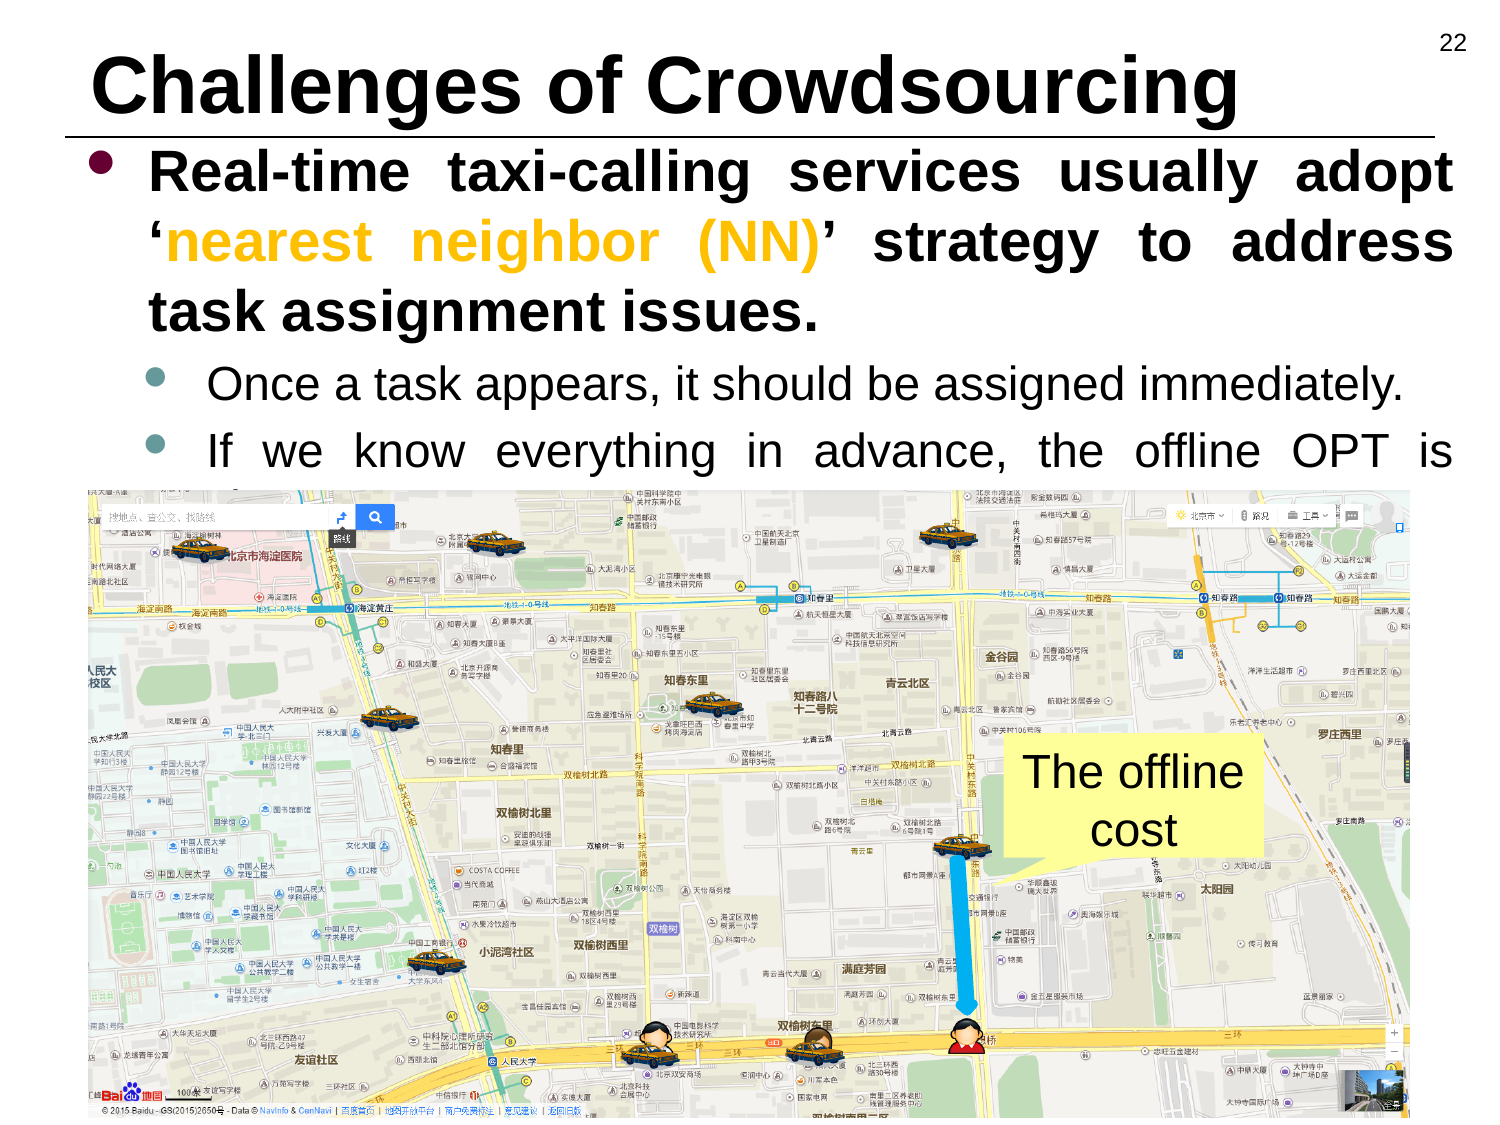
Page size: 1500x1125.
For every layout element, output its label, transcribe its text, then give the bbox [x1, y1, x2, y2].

text_box Real-time taxi-calling services usually adopt ‘nearest neighbor (NN)’ strategy to address task assignment issues. Once a task appears, it should be assigned immediately. If we know everything in advance, the offline OPT is shown. [70, 125, 1471, 609]
slide_number 22 [1131, 18, 1483, 62]
title Challenges of Crowdsourcing [75, 20, 1425, 138]
picture [88, 490, 1411, 1118]
